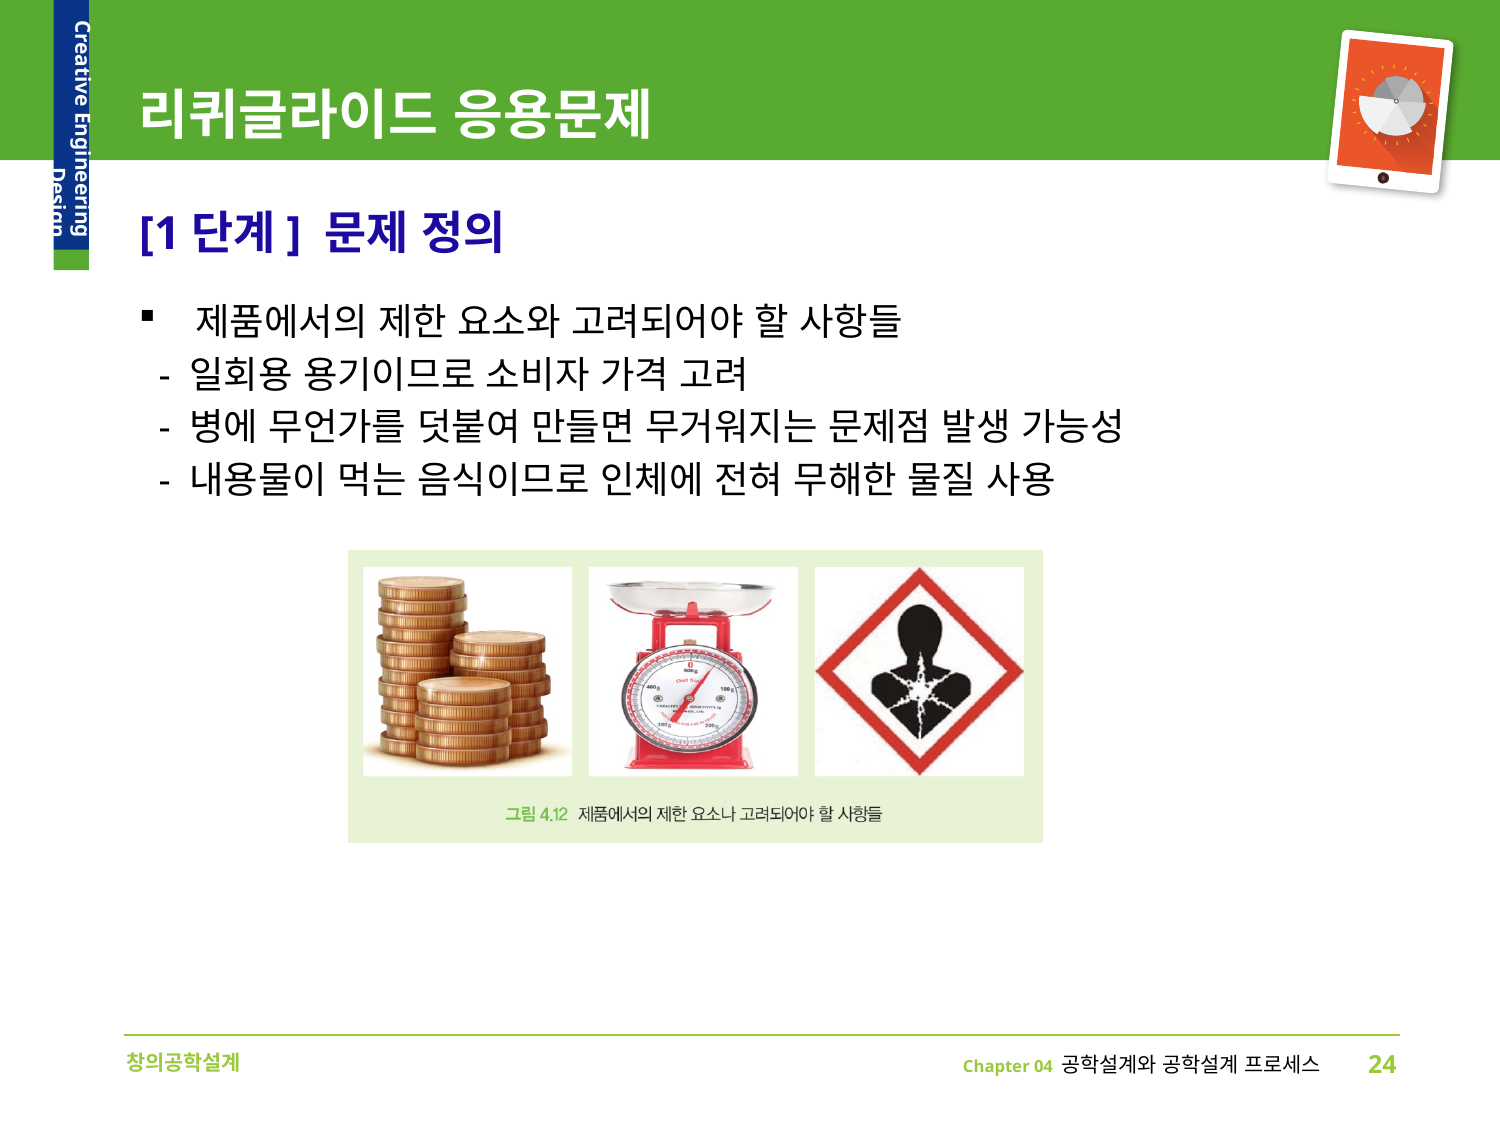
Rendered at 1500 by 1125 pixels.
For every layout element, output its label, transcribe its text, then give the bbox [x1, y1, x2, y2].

list [1단계] 문제 정의 [123, 196, 1400, 290]
list 제품에서의 제한 요소와 고려되어야 할 사항들 - 일회용 용기이므로 소비자 가격 고려 - 병에 무언가를 덧붙여 만들면 무거워지는 문제점 발생 가능성 - 내용물이 먹는 음식이므로 인체에 전혀 무해한 물질 사용 [123, 290, 1400, 882]
picture [348, 550, 1043, 843]
title 리퀴글라이드 응용문제 [123, 66, 1400, 159]
